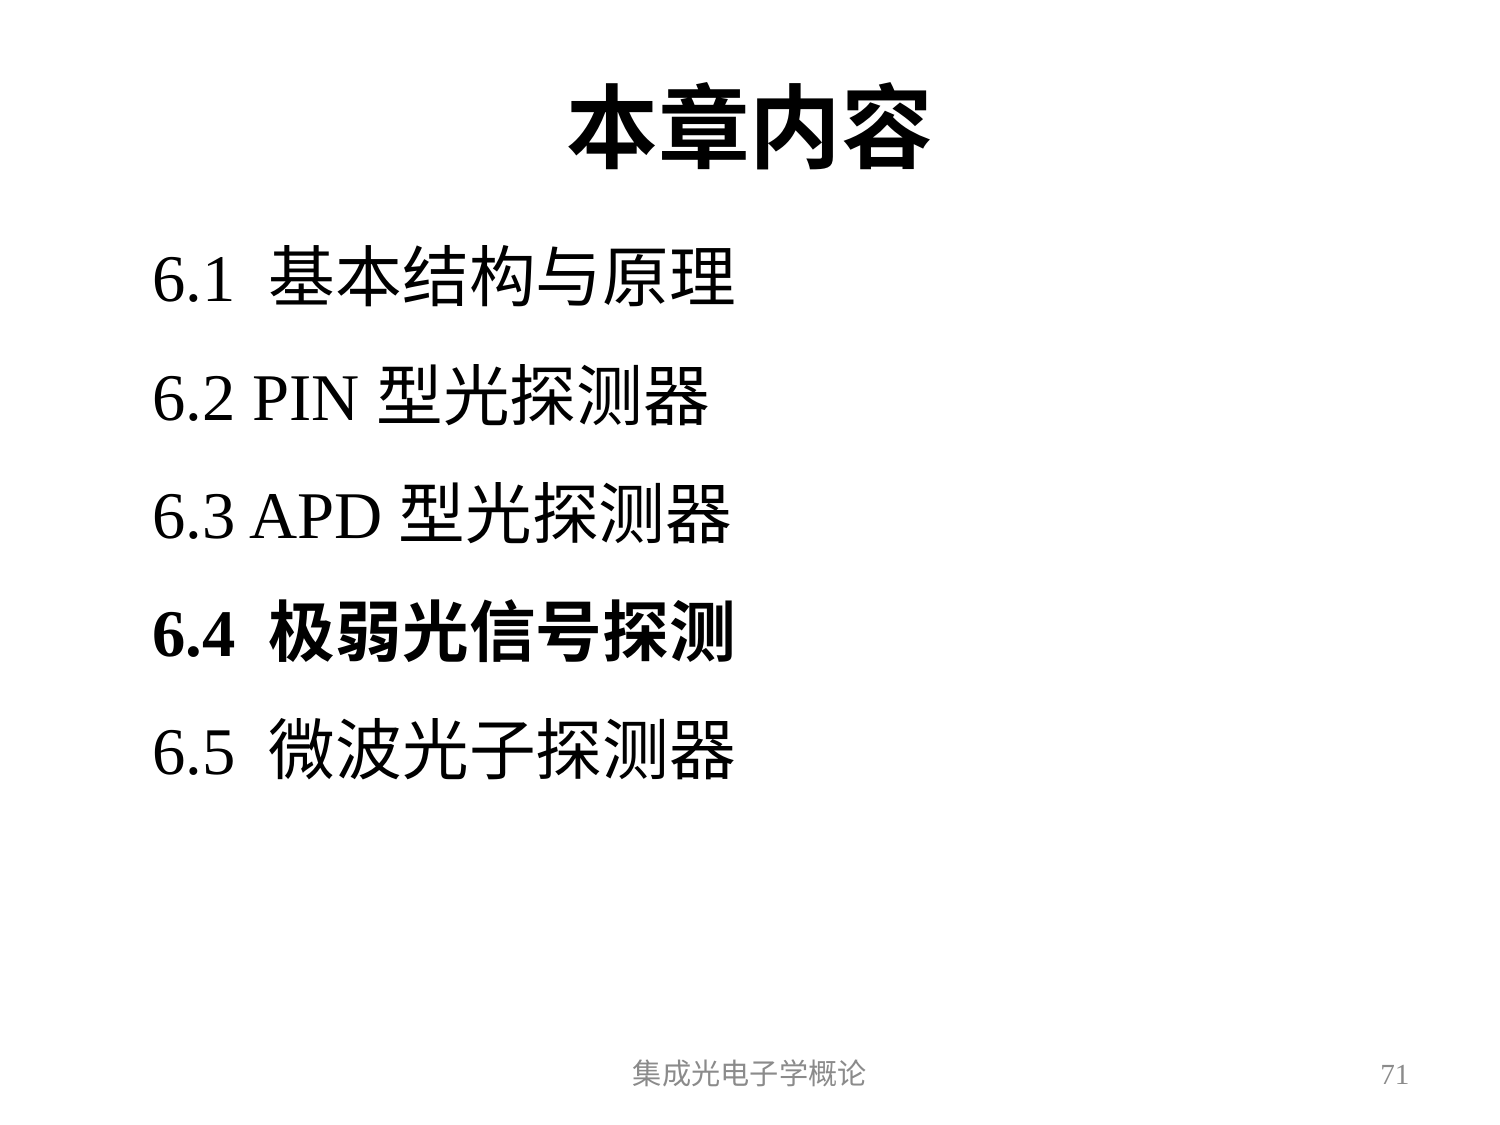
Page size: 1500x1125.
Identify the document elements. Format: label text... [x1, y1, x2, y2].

slide_number 71 [1074, 1042, 1425, 1103]
footer 集成光电子学概论 [439, 1042, 1060, 1103]
list 6.1 基本结构与原理 6.2 PIN型光探测器 6.3 APD型光探测器 6.4 极弱光信号探测 6.5 微波光子探测器 [137, 227, 1363, 1038]
title 本章内容 [75, 75, 1425, 175]
